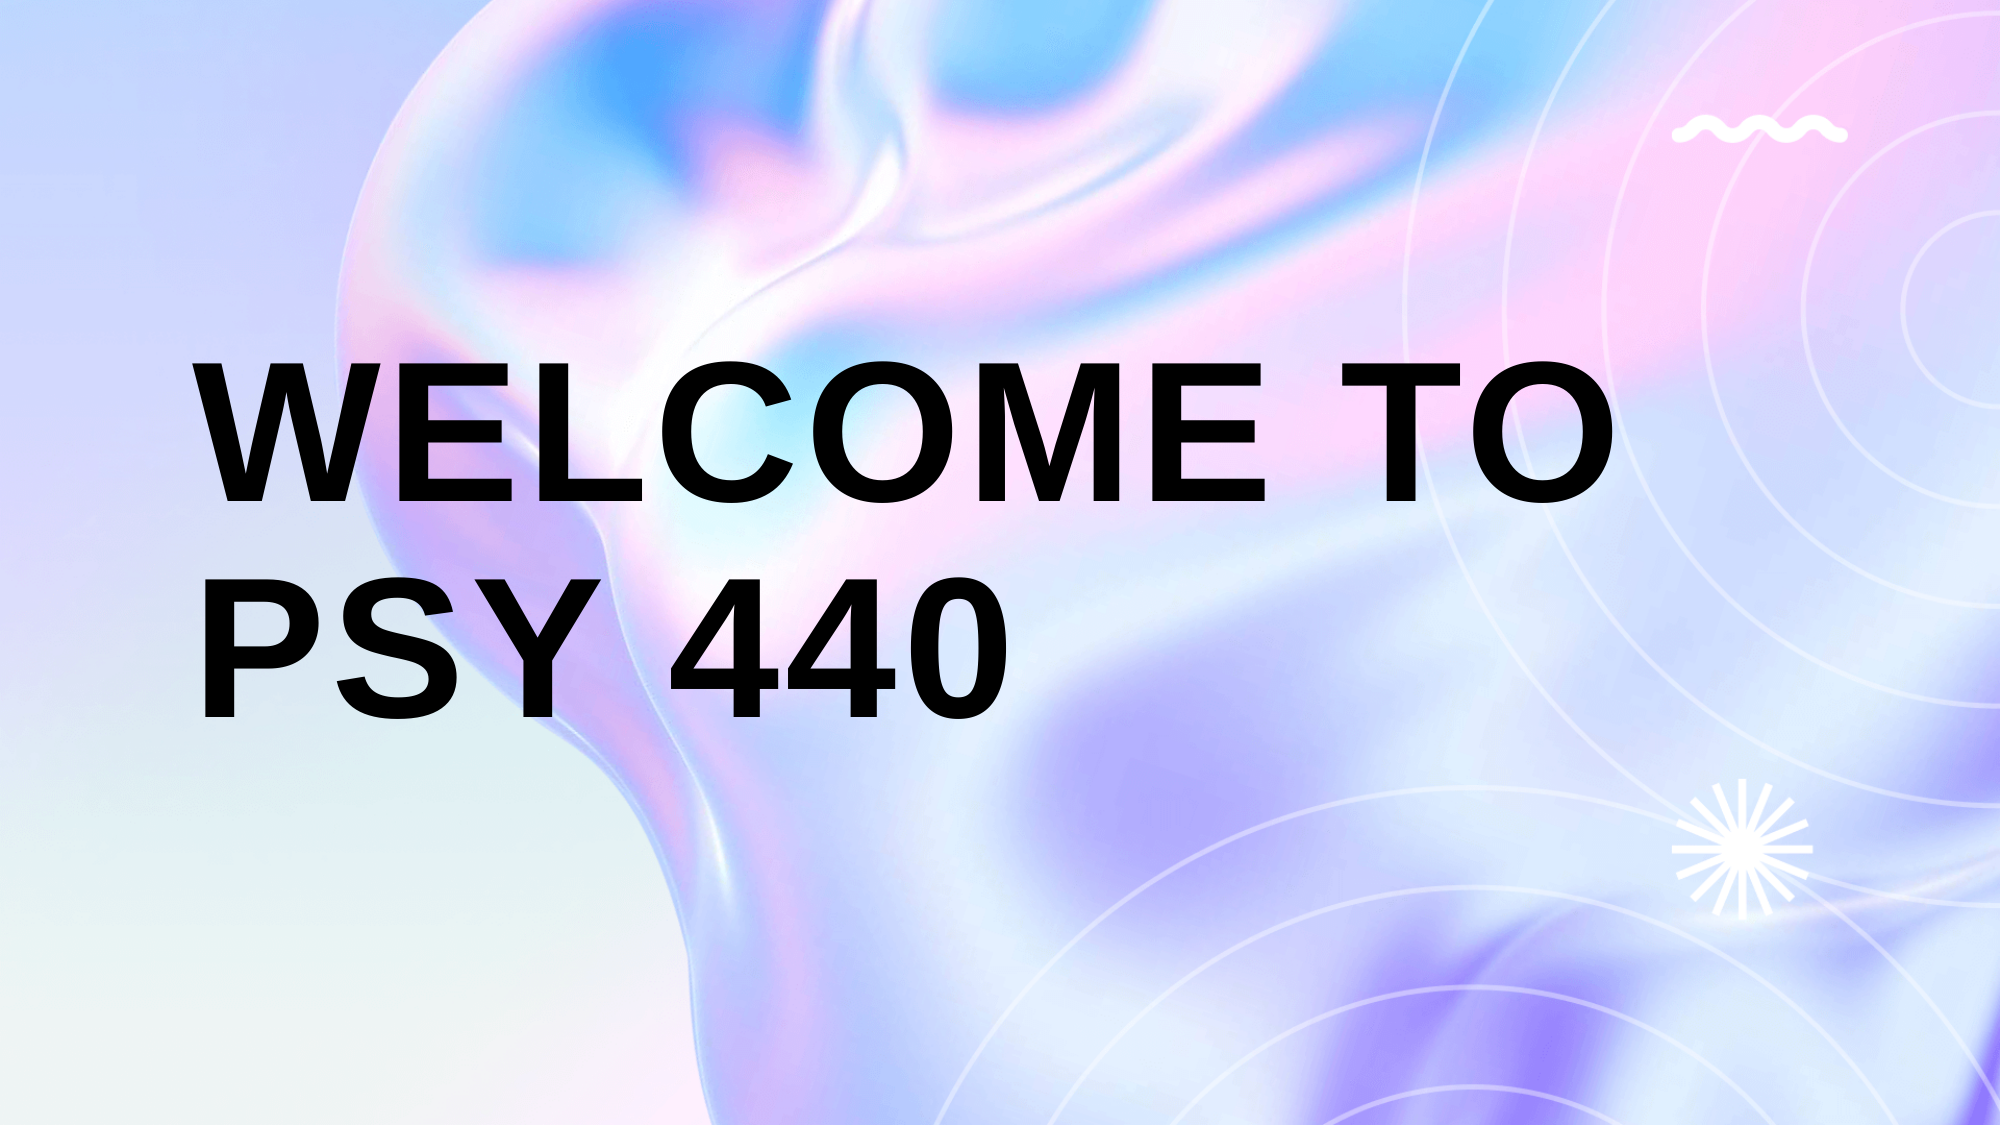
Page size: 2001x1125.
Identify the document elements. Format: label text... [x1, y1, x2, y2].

picture [0, 0, 2000, 1125]
title Welcome to PSY 440 [176, 321, 1824, 713]
